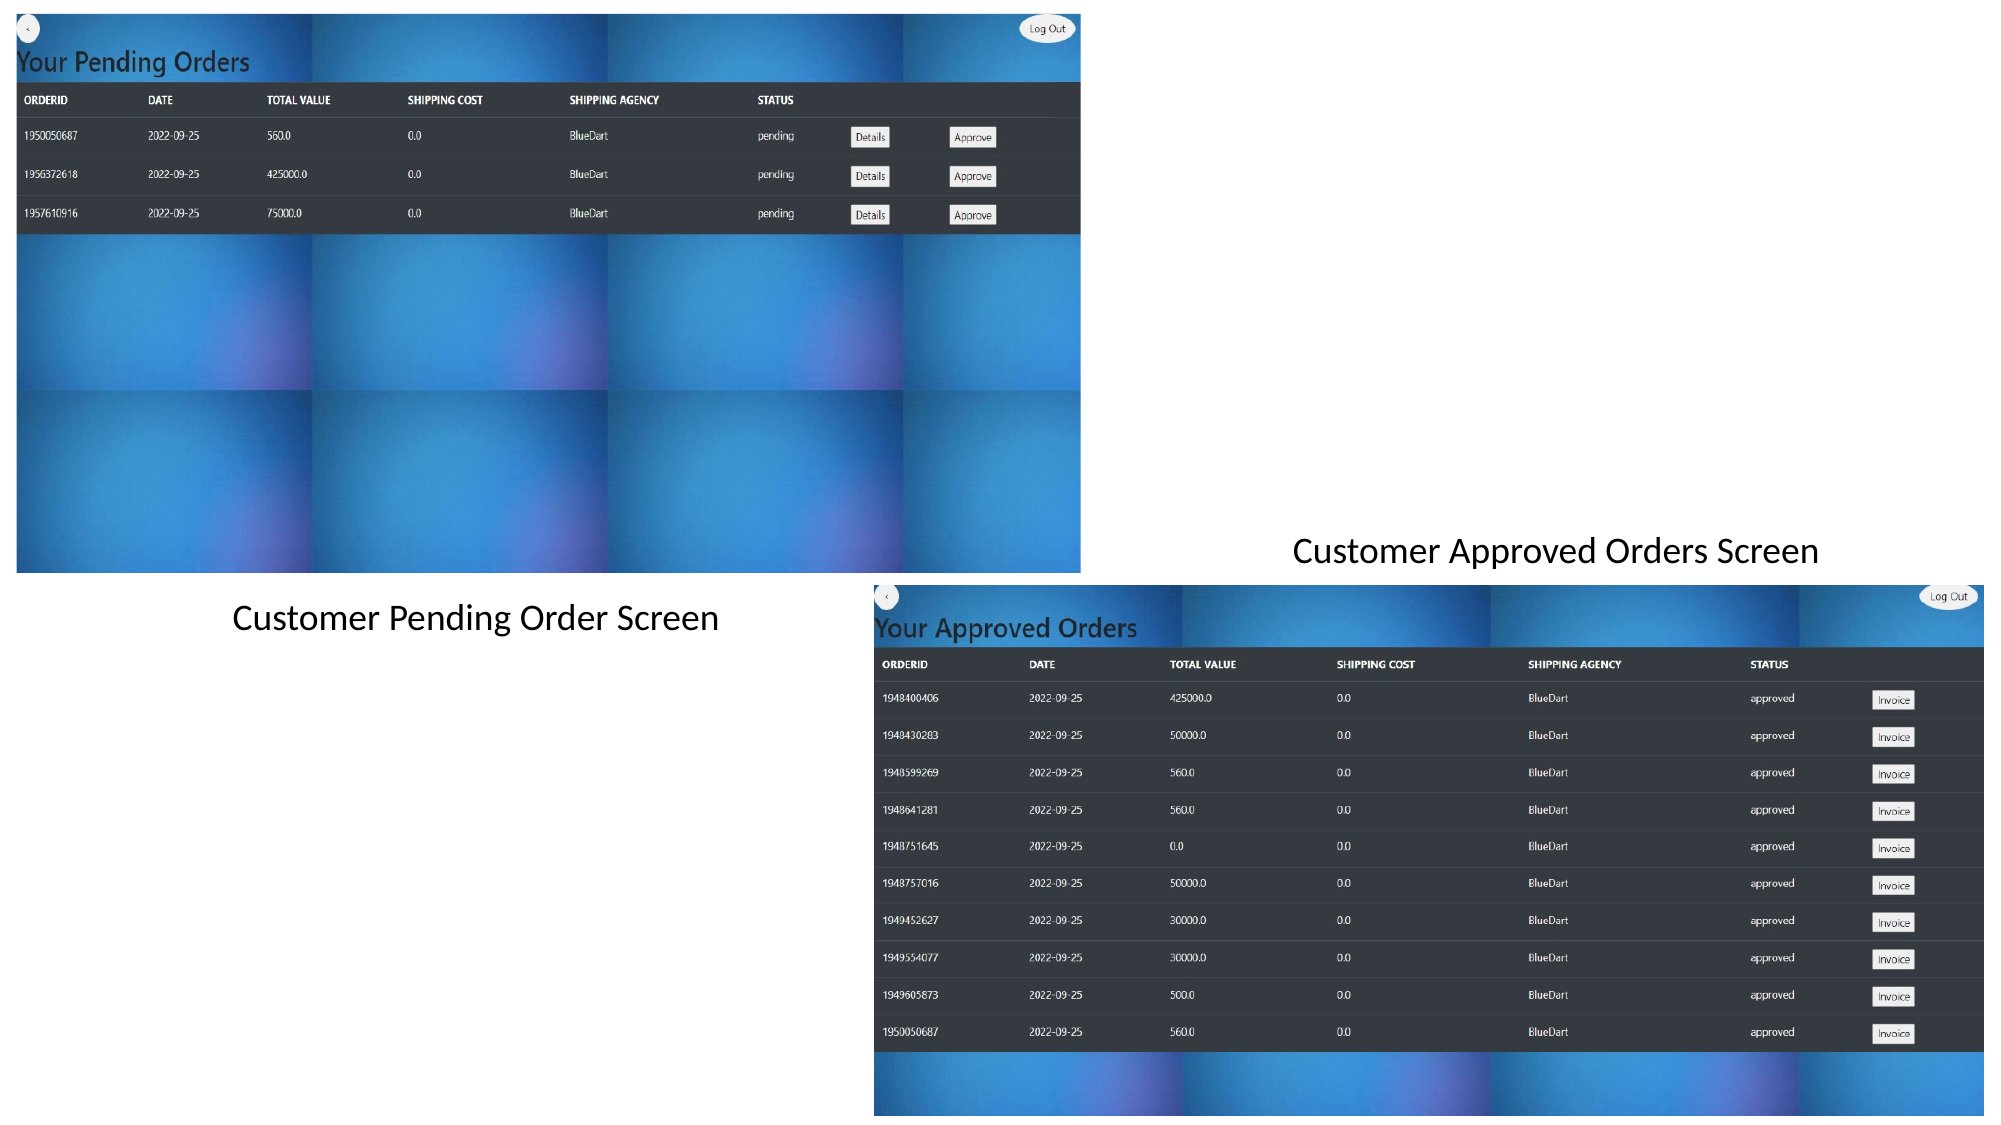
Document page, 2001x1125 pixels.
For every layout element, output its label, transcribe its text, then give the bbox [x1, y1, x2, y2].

picture [16, 11, 1081, 573]
picture [867, 585, 1988, 1116]
text_box Customer Approved Orders Screen [1278, 518, 1908, 579]
text_box Customer Pending Order Screen [217, 585, 756, 646]
